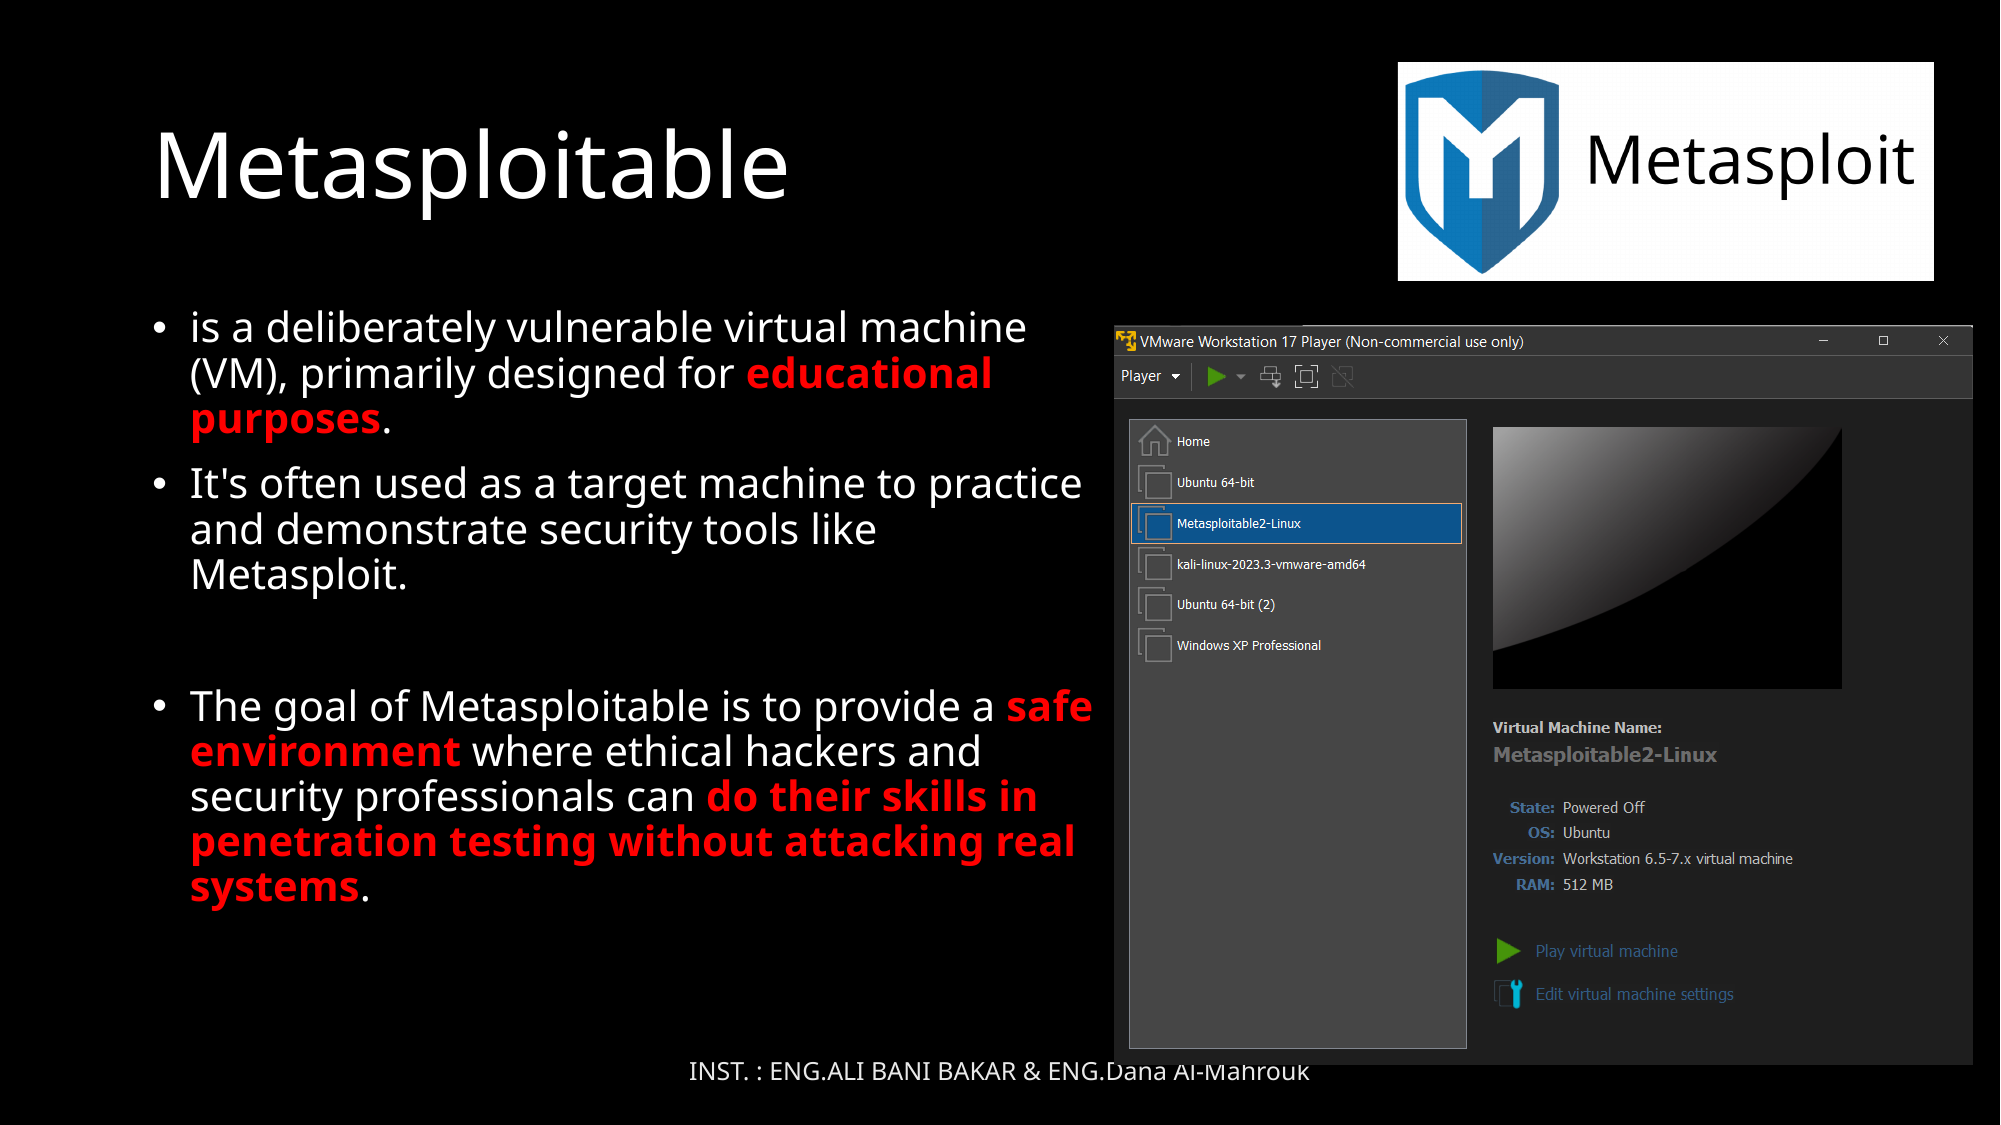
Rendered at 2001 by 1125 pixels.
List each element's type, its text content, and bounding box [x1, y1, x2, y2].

footer INST. : ENG.ALI BANI BAKAR & ENG.Dana Al-Mahrouk [662, 1042, 1338, 1103]
title Metasploitable [137, 59, 1863, 278]
picture [1397, 62, 1935, 282]
picture [1114, 325, 1973, 1066]
list is a deliberately vulnerable virtual machine (VM), primarily designed for educational purposes. It's often used as a target machine to practice and demonstrate security tools like Metasploit. The goal of Metasploitable is to provide a safe environment where ethical hackers and security professionals can do their skills in penetration testing without attacking real systems. [137, 299, 1113, 1014]
